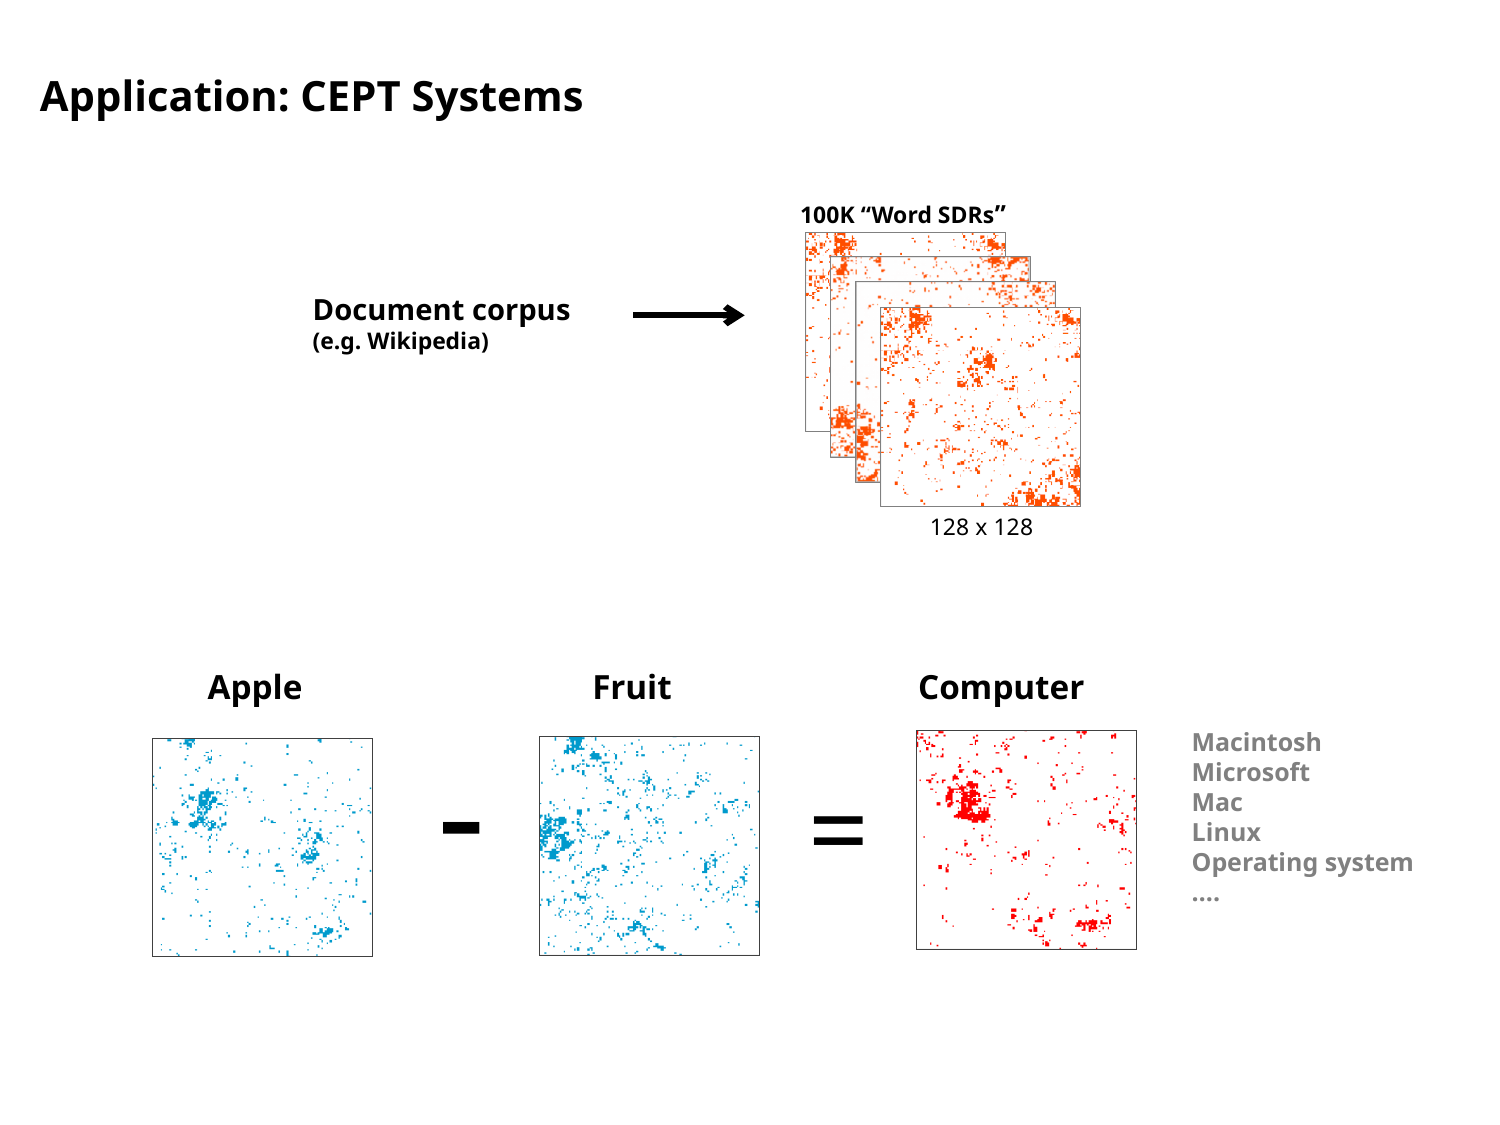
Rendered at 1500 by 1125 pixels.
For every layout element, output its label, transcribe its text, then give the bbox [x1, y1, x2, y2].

list Application: CEPT Systems [24, 62, 856, 133]
picture [804, 231, 1081, 507]
picture [915, 730, 1137, 950]
text_box = [798, 760, 881, 893]
text_box Apple [192, 658, 358, 736]
text_box Document corpus (e.g. Wikipedia) [297, 284, 598, 409]
picture [539, 736, 760, 956]
text_box Fruit [577, 658, 742, 734]
picture [557, 840, 561, 850]
text_box 100K “Word SDRs” [784, 191, 1180, 254]
text_box - [420, 679, 502, 938]
text_box 128 x 128 [914, 505, 1121, 568]
text_box Computer [903, 658, 1186, 738]
text_box Macintosh Microsoft Mac Linux Operating system …. [1176, 719, 1460, 799]
picture [152, 737, 373, 957]
